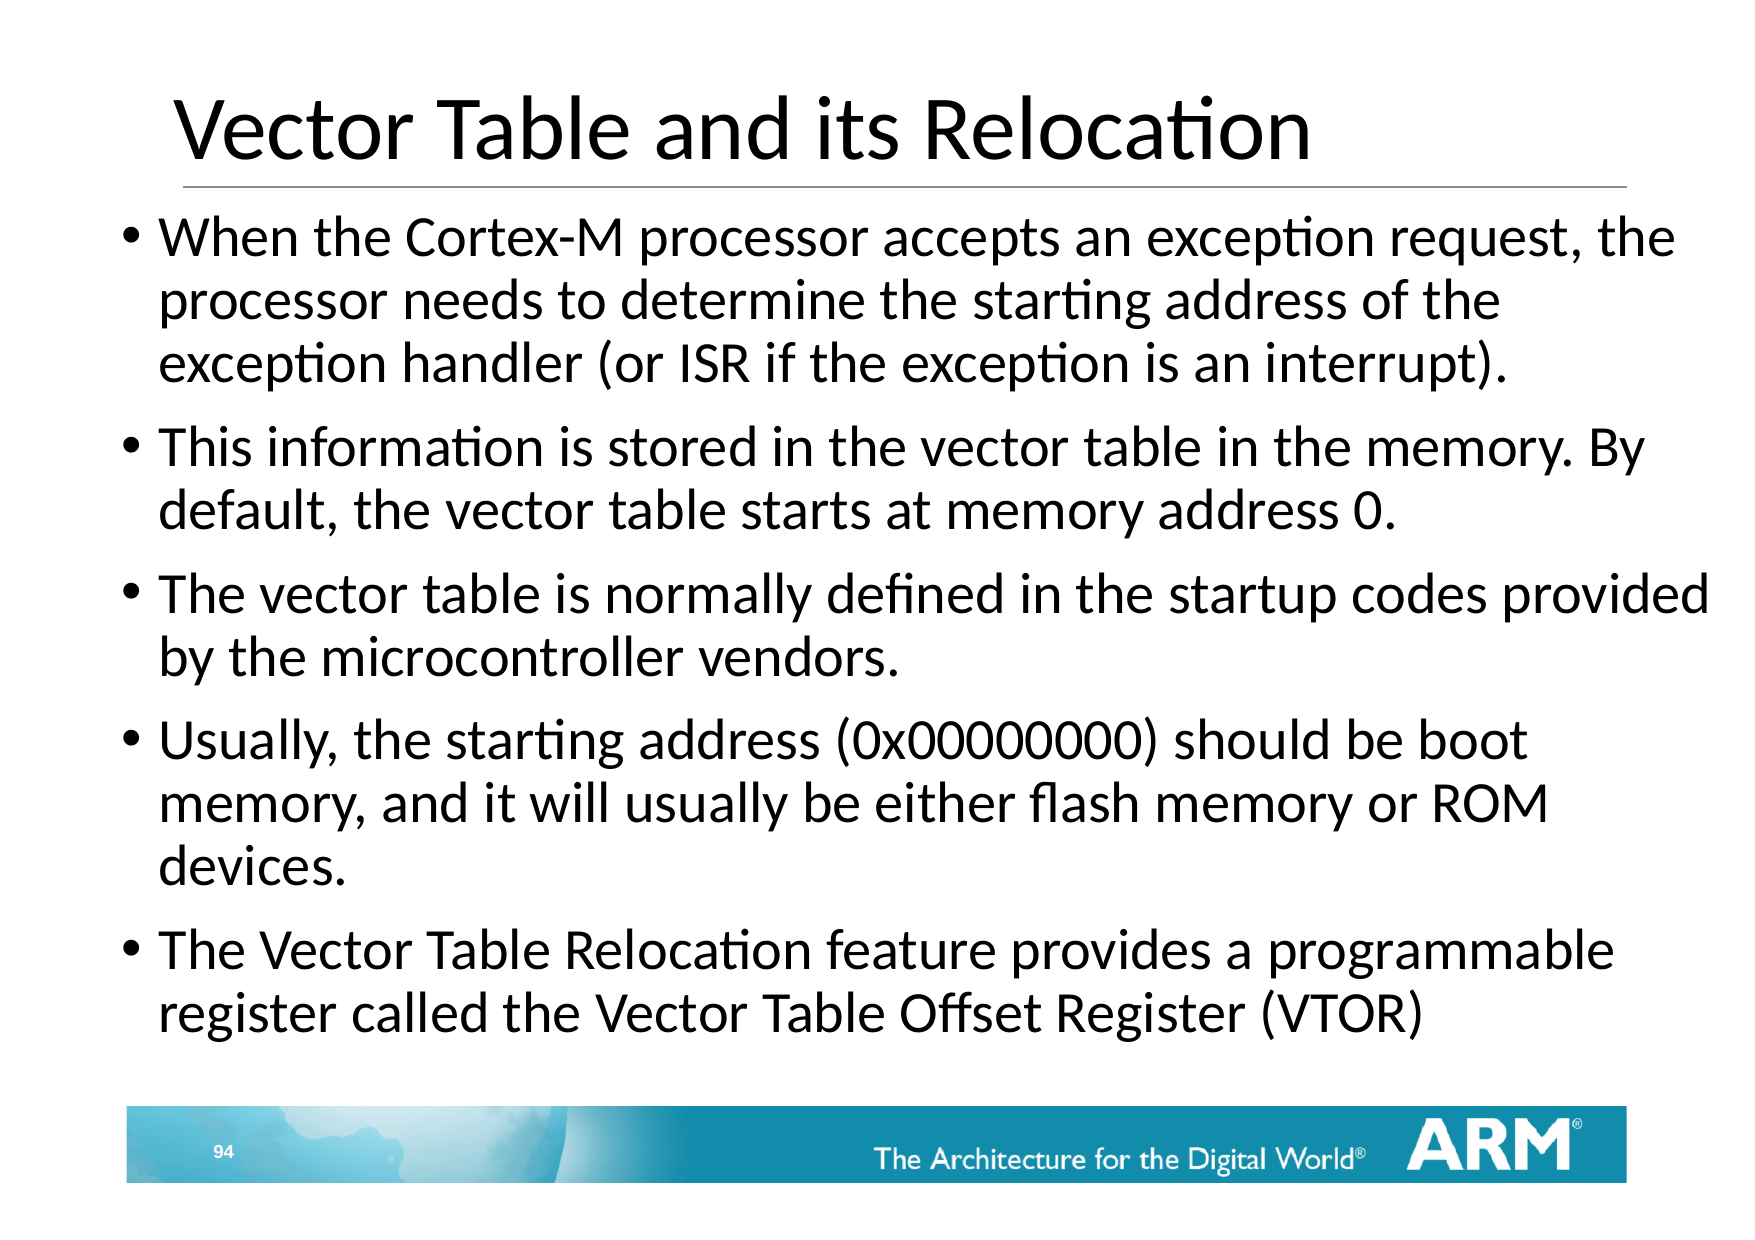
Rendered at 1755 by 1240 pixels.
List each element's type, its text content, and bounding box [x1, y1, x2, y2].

list When the Cortex-M processor accepts an exception request, the processor needs to determine the starting address of the exception handler (or ISR if the exception is an interrupt). This information is stored in the vector table in the memory. By default, the vector table starts at memory address 0. The vector table is normally defined in the startup codes provided by the microcontroller vendors. Usually, the starting address (0x00000000) should be boot memory, and it will usually be either flash memory or ROM devices. The Vector Table Relocation feature provides a programmable register called the Vector Table Offset Register (VTOR) [121, 206, 1728, 480]
picture [126, 1106, 1627, 1183]
slide_number 94 [198, 1139, 287, 1187]
title Vector Table and its Relocation [173, 80, 1581, 172]
